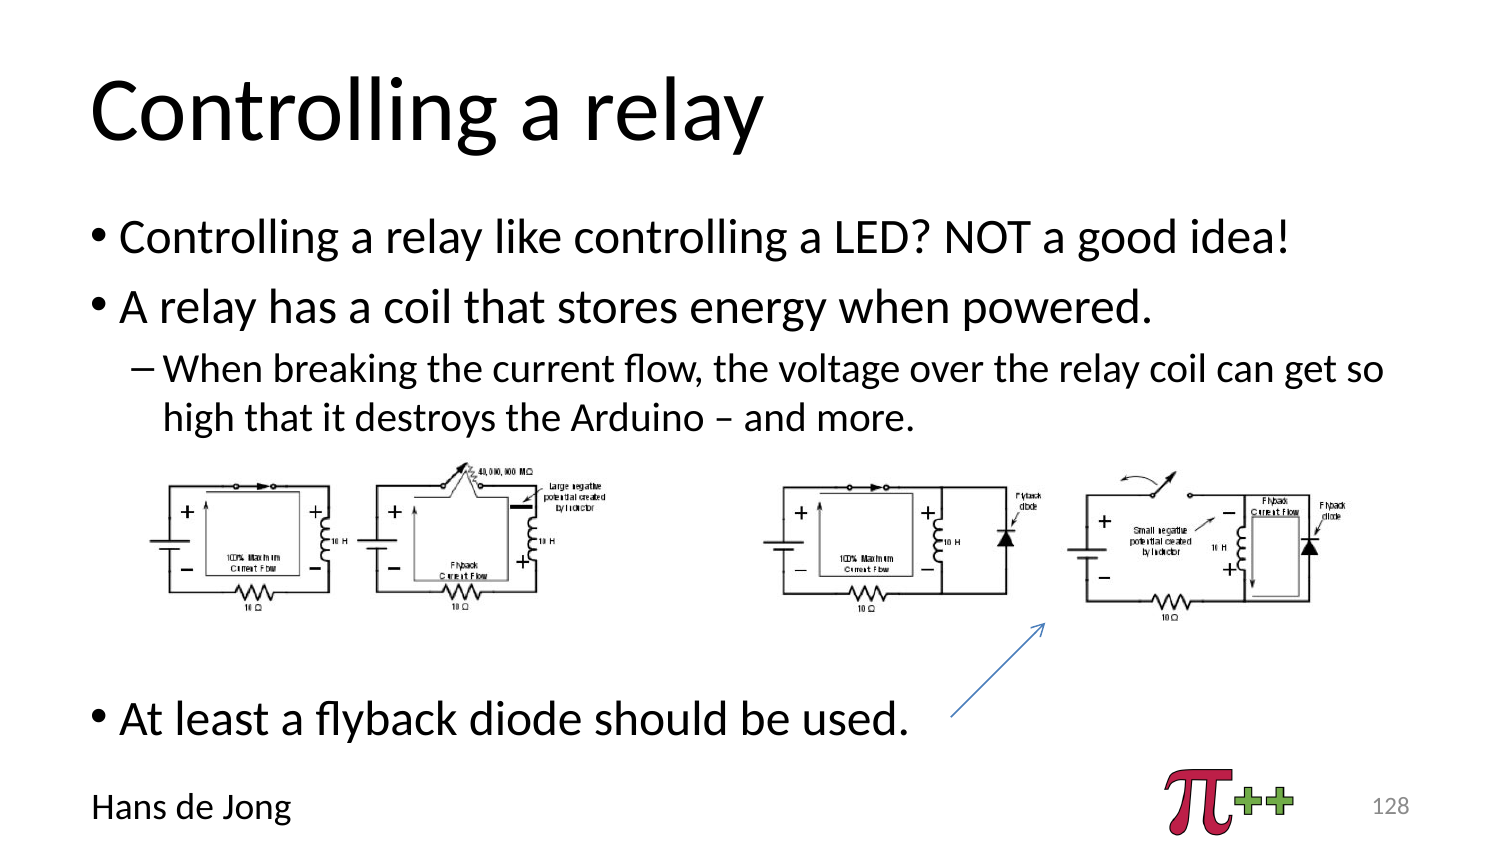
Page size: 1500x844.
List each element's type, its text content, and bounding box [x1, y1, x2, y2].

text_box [950, 622, 1046, 718]
picture [1163, 768, 1294, 836]
list Controlling a relay like controlling a LED? NOT a good idea! A relay has a coil that stores energy when powered. When breaking the current flow, the voltage over the relay coil can get so high that it destroys the Arduino – and more. At least a flyback diode should be used. [75, 196, 1425, 754]
picture [761, 468, 1353, 621]
slide_number 128 [1340, 782, 1425, 827]
picture [147, 456, 609, 620]
title Controlling a relay [75, 33, 1425, 175]
